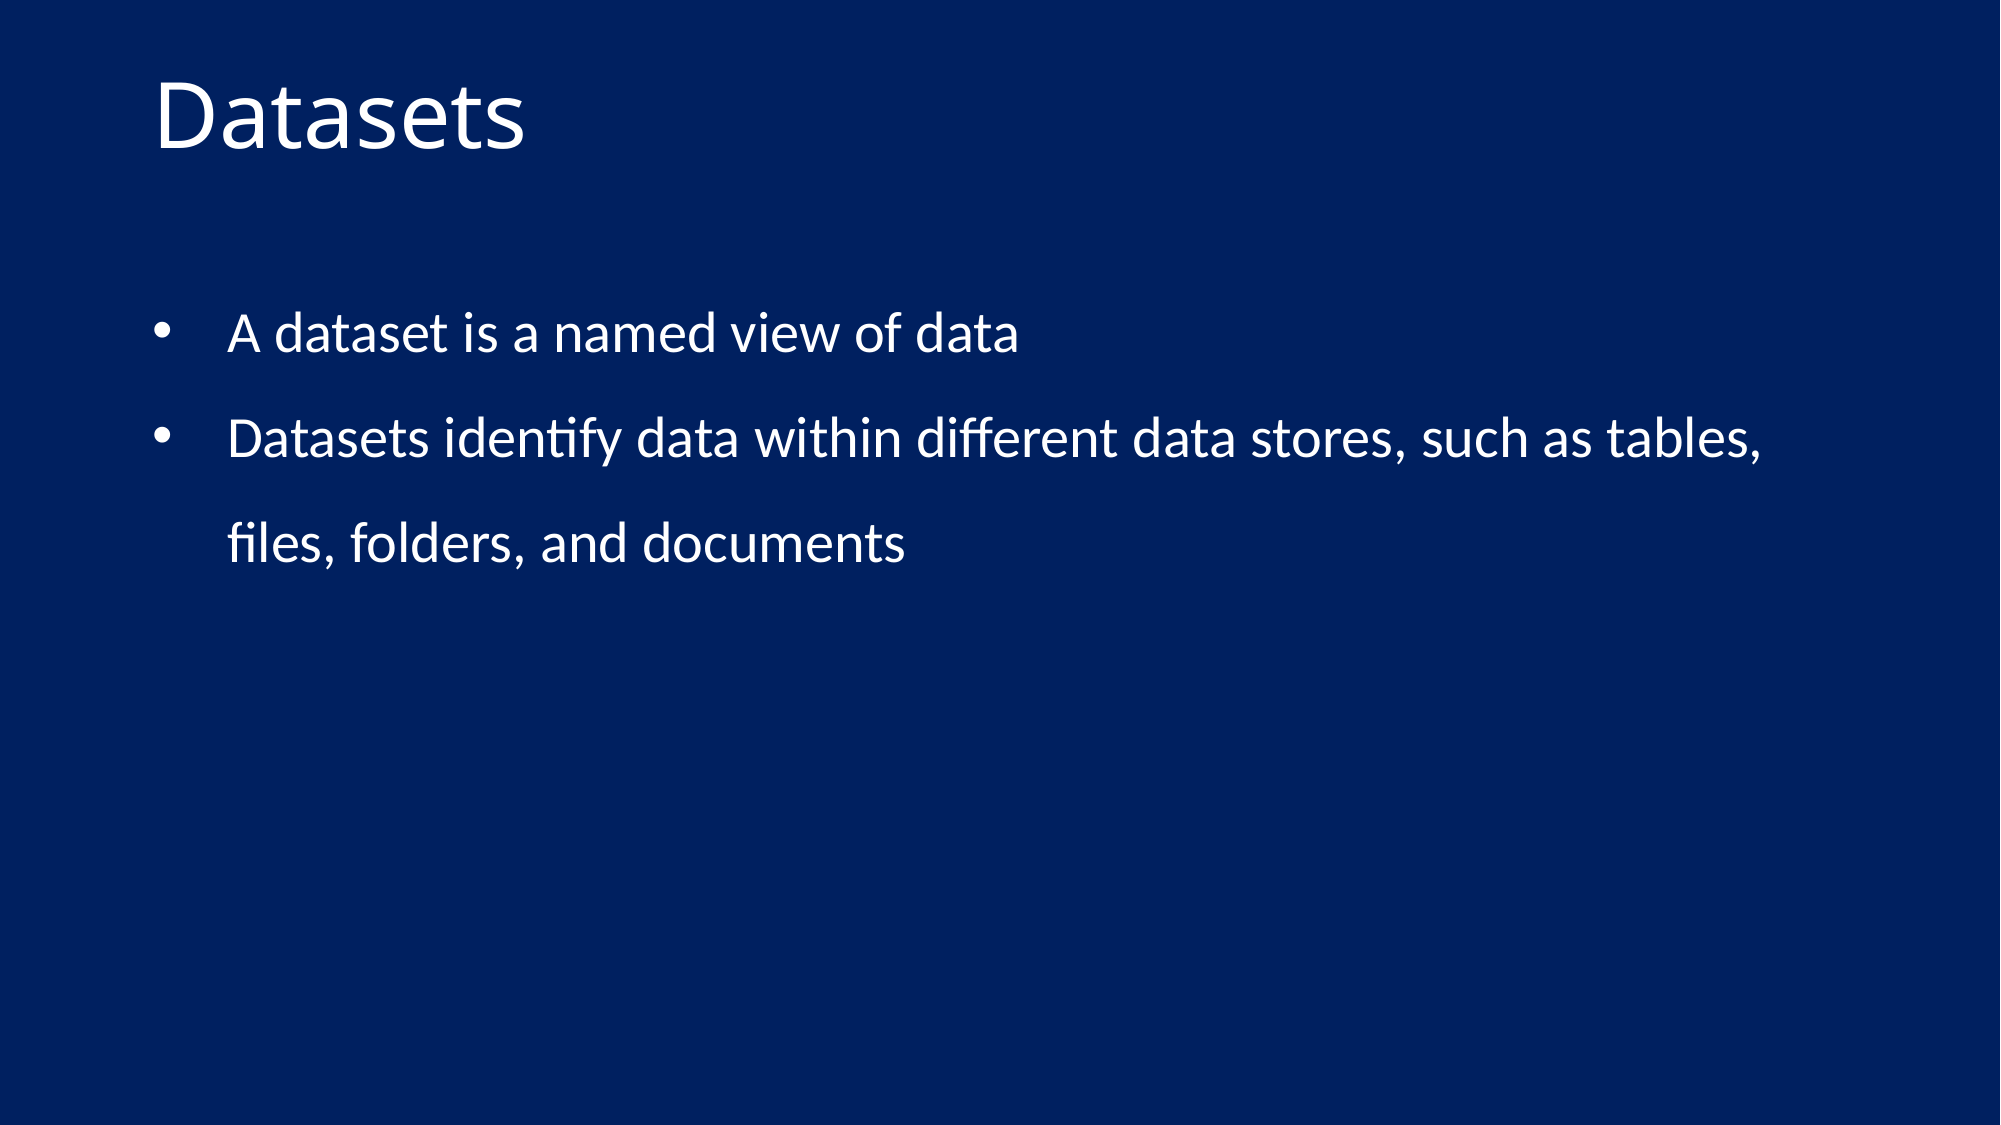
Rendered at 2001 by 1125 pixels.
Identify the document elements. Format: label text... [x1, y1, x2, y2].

text_box A dataset is a named view of data Datasets identify data within different data stores, such as tables, files, folders, and documents [137, 251, 1876, 582]
title Datasets [137, 59, 1863, 251]
